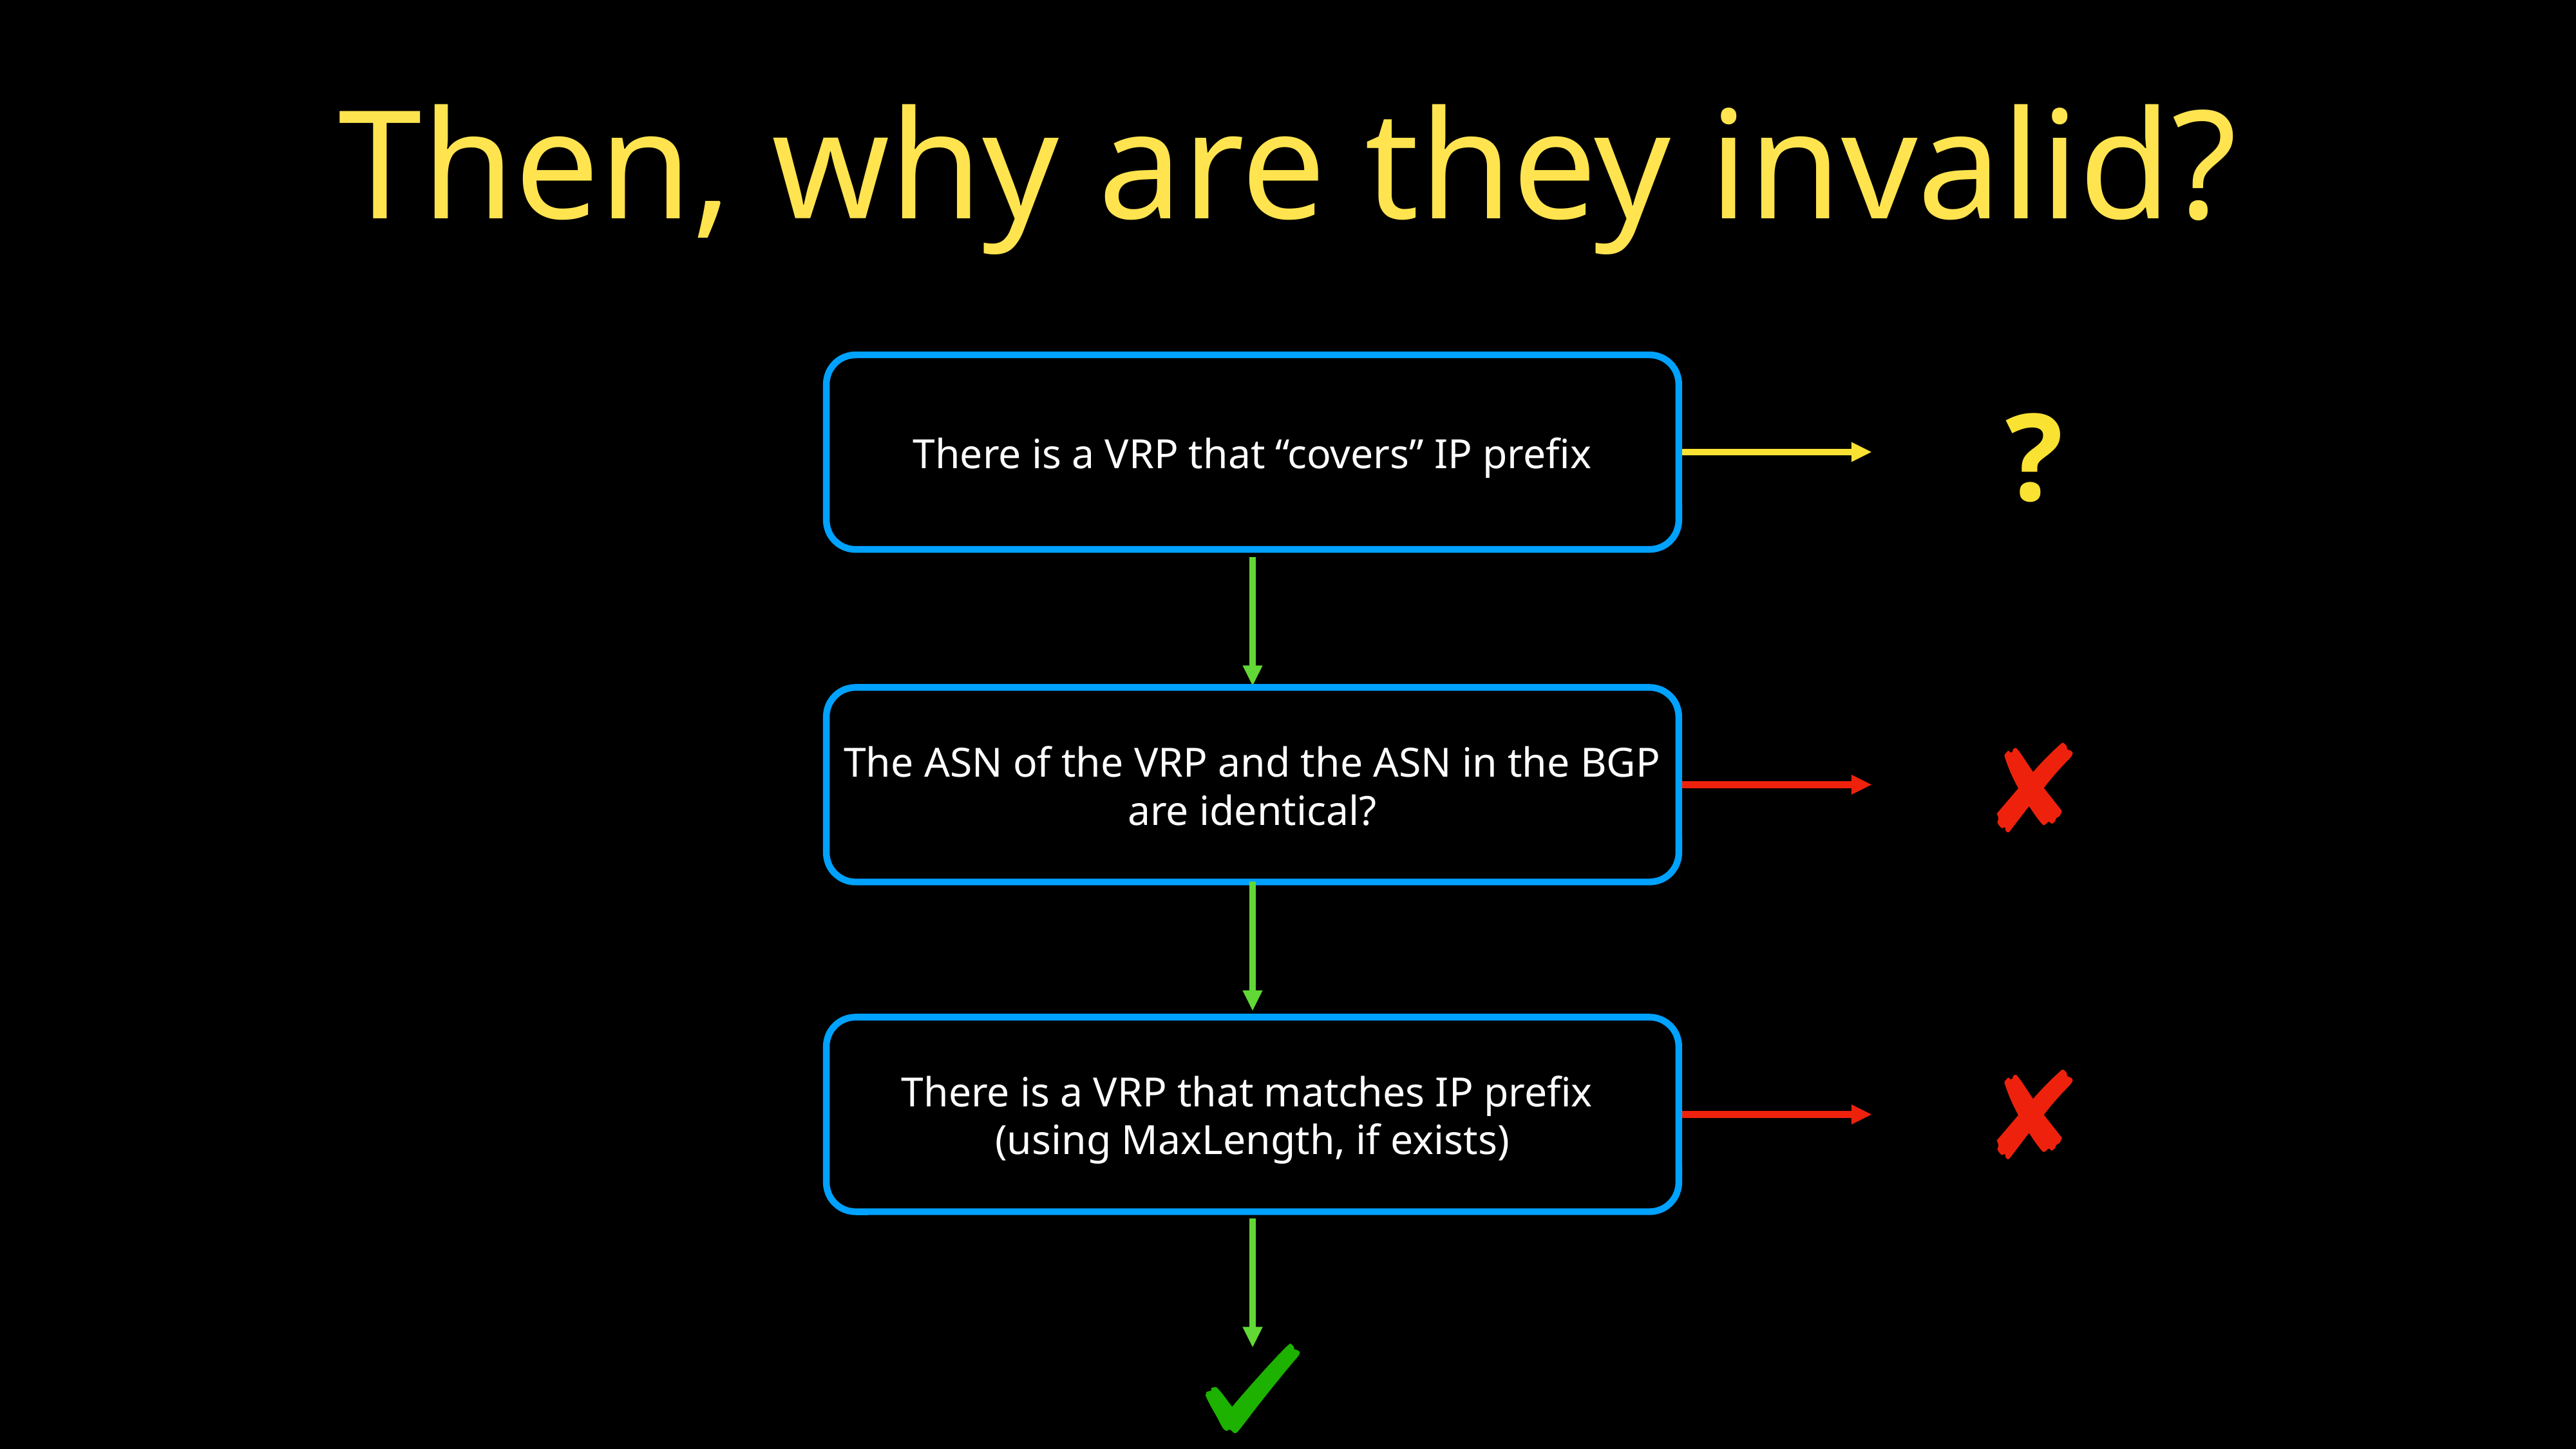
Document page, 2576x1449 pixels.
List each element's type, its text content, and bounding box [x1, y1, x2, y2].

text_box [826, 354, 2077, 1434]
title Then, why are they invalid? [178, 37, 2398, 279]
